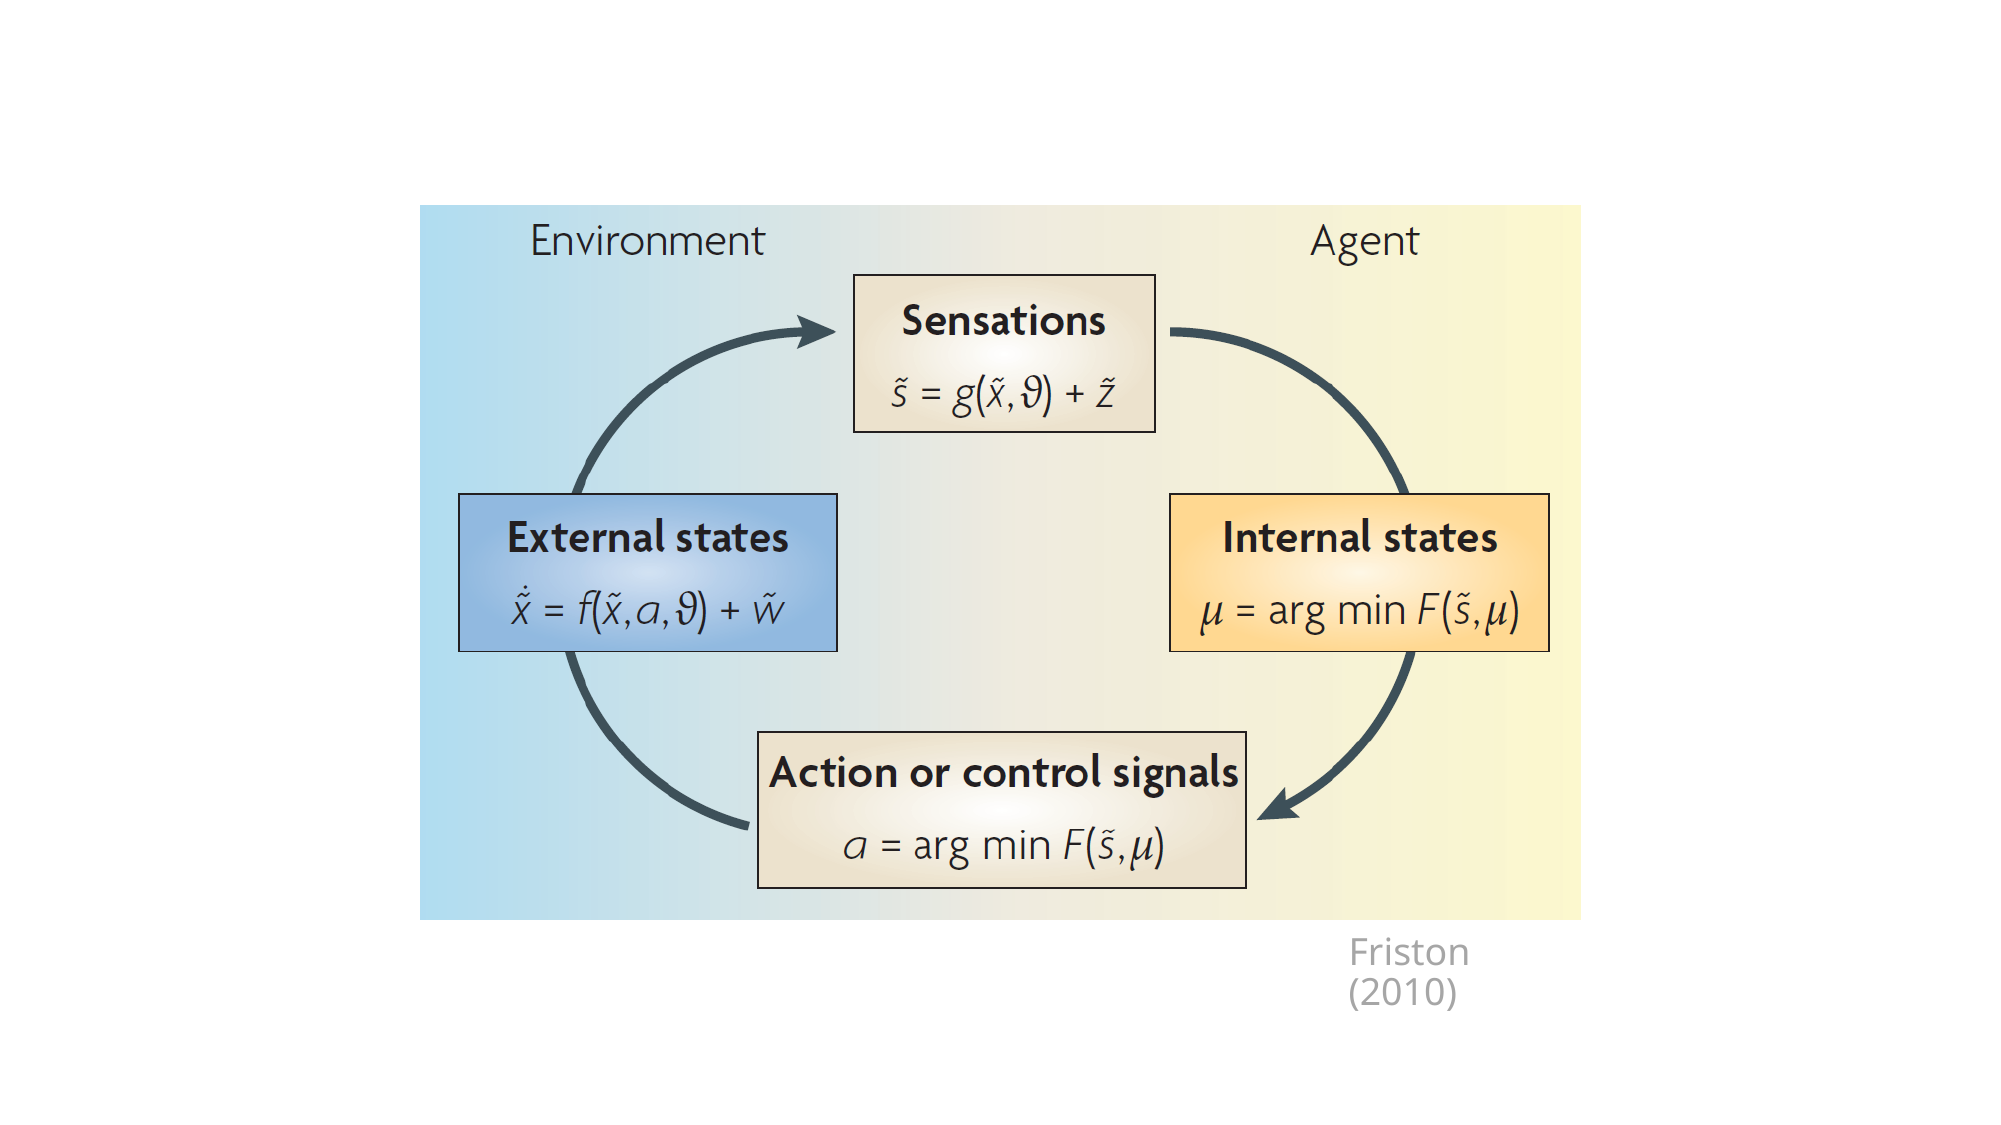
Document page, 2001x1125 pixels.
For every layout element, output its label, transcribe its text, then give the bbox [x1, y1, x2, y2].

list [419, 205, 1581, 920]
text_box Friston (2010) [1333, 920, 1581, 1027]
